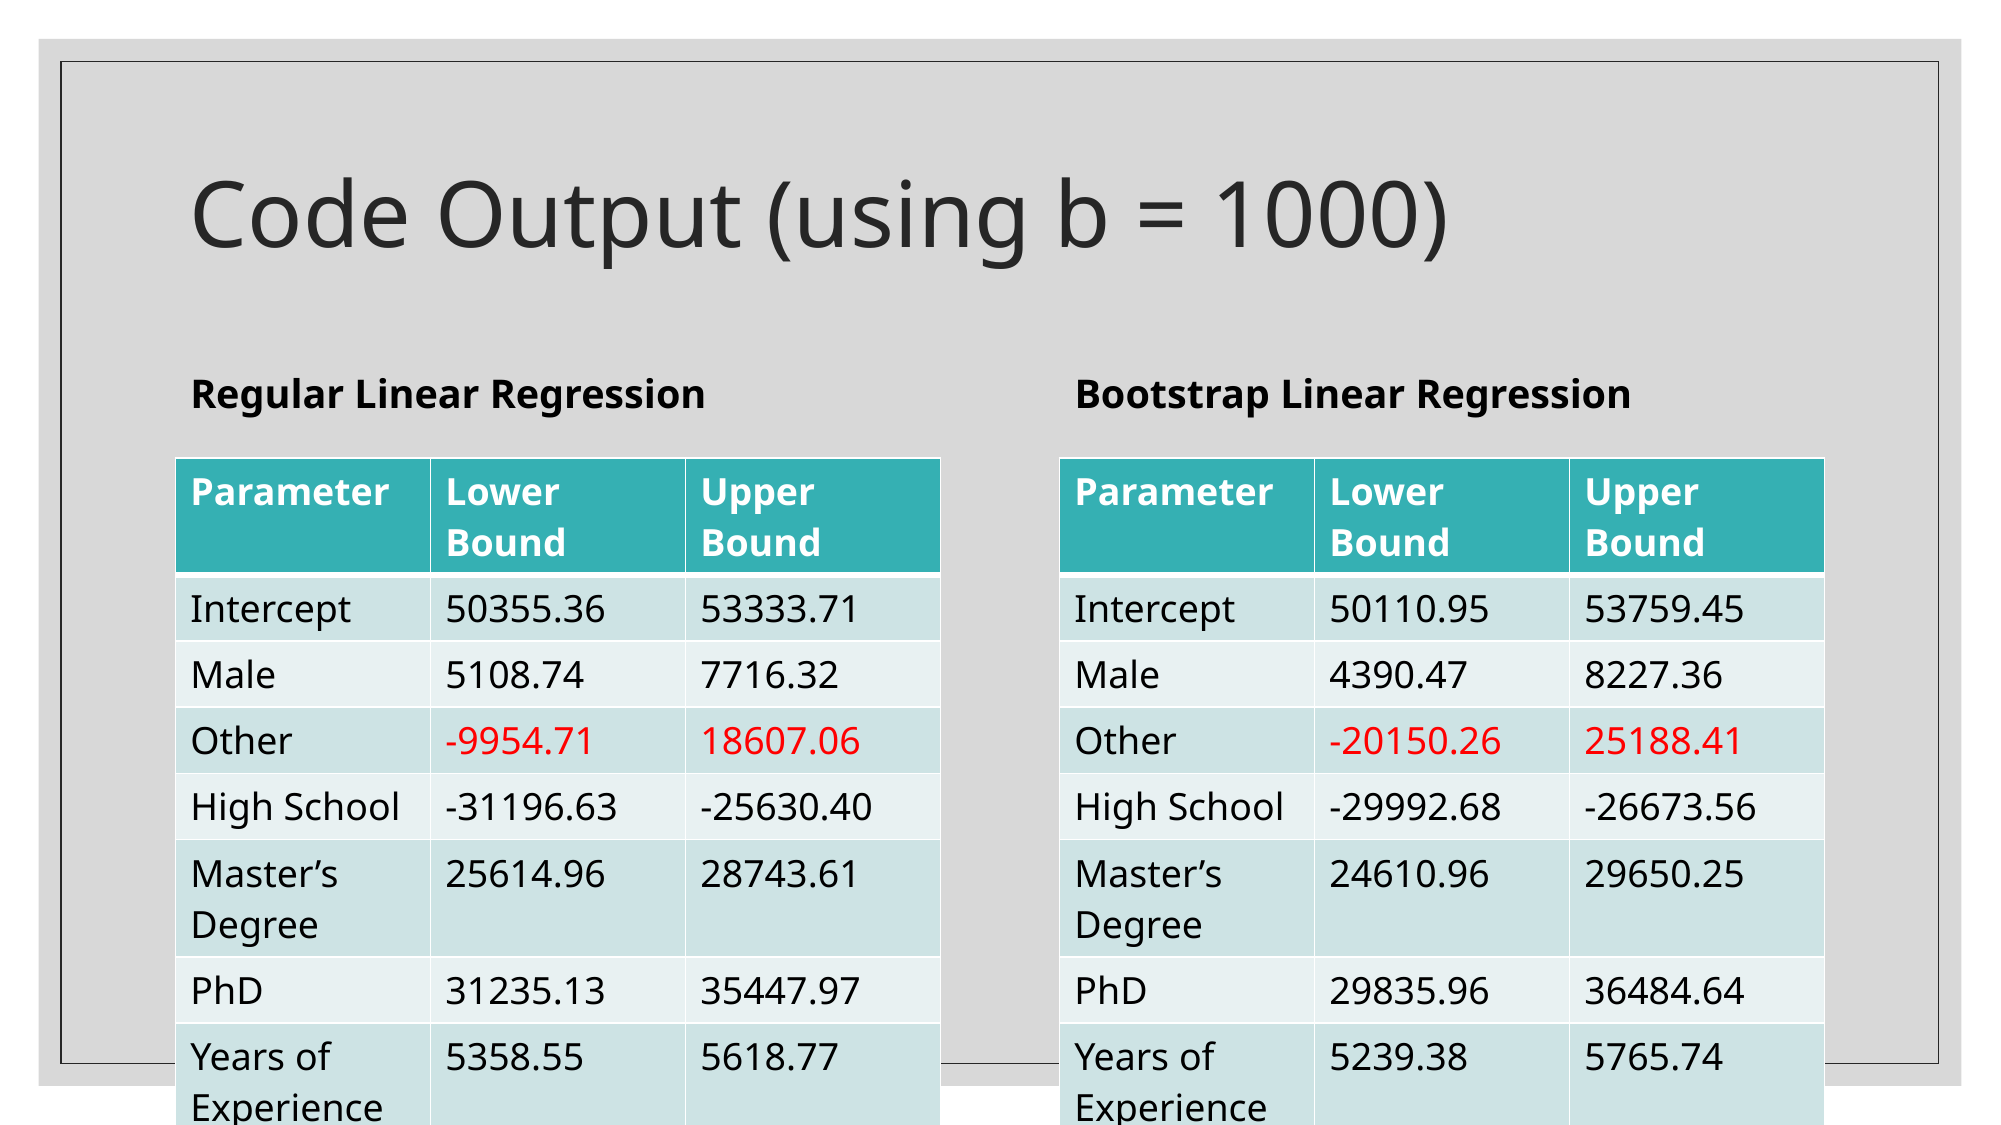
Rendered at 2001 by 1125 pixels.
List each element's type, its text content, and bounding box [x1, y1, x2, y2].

table_cell 50110.95 [1315, 578, 1569, 640]
table_cell 28743.61 [686, 840, 940, 956]
table_cell Other [176, 708, 430, 773]
table_cell High School [176, 774, 430, 839]
table_cell 5239.38 [1315, 1024, 1569, 1125]
table_cell -25630.40 [686, 774, 940, 839]
table_header Lower Bound [1315, 459, 1569, 572]
table_header Upper Bound [1570, 459, 1824, 572]
table_header Upper Bound [686, 459, 940, 572]
table_header Parameter [1060, 459, 1314, 572]
table_cell 31235.13 [431, 958, 685, 1022]
table_cell -26673.56 [1570, 774, 1824, 839]
table_cell 29835.96 [1315, 958, 1569, 1022]
table_cell -20150.26 [1315, 708, 1569, 773]
table_cell PhD [176, 958, 430, 1022]
table_cell 53759.45 [1570, 578, 1824, 640]
table_cell 35447.97 [686, 958, 940, 1022]
table_cell Male [1060, 642, 1314, 706]
table_header Parameter [176, 459, 430, 572]
table_cell 7716.32 [686, 642, 940, 706]
table_cell -29992.68 [1315, 774, 1569, 839]
table_cell 5358.55 [431, 1024, 685, 1125]
table_cell 29650.25 [1570, 840, 1824, 956]
table_cell 36484.64 [1570, 958, 1824, 1022]
table_cell Years of Experience [176, 1024, 430, 1125]
table_header Lower Bound [431, 459, 685, 572]
table_cell 50355.36 [431, 578, 685, 640]
table_cell 8227.36 [1570, 642, 1824, 706]
table_cell 4390.47 [1315, 642, 1569, 706]
table_cell 25614.96 [431, 840, 685, 956]
table_cell 18607.06 [686, 708, 940, 773]
table_cell 53333.71 [686, 578, 940, 640]
table_cell Master’s Degree [176, 840, 430, 956]
table_cell -31196.63 [431, 774, 685, 839]
title Code Output (using b = 1000) [174, 105, 1825, 331]
table_cell 5108.74 [431, 642, 685, 706]
table_cell Other [1060, 708, 1314, 773]
list Regular Linear Regression [175, 340, 941, 446]
table_cell -9954.71 [431, 708, 685, 773]
table_cell High School [1060, 774, 1314, 839]
table_cell 24610.96 [1315, 840, 1569, 956]
table_cell Male [176, 642, 430, 706]
table_cell 25188.41 [1570, 708, 1824, 773]
table_cell PhD [1060, 958, 1314, 1022]
table_cell Intercept [1060, 578, 1314, 640]
table_cell 5618.77 [686, 1024, 940, 1125]
table_cell Years of Experience [1060, 1024, 1314, 1125]
list Bootstrap Linear Regression [1059, 340, 1825, 446]
table_cell Master’s Degree [1060, 840, 1314, 956]
table_cell 5765.74 [1570, 1024, 1824, 1125]
table_cell Intercept [176, 578, 430, 640]
